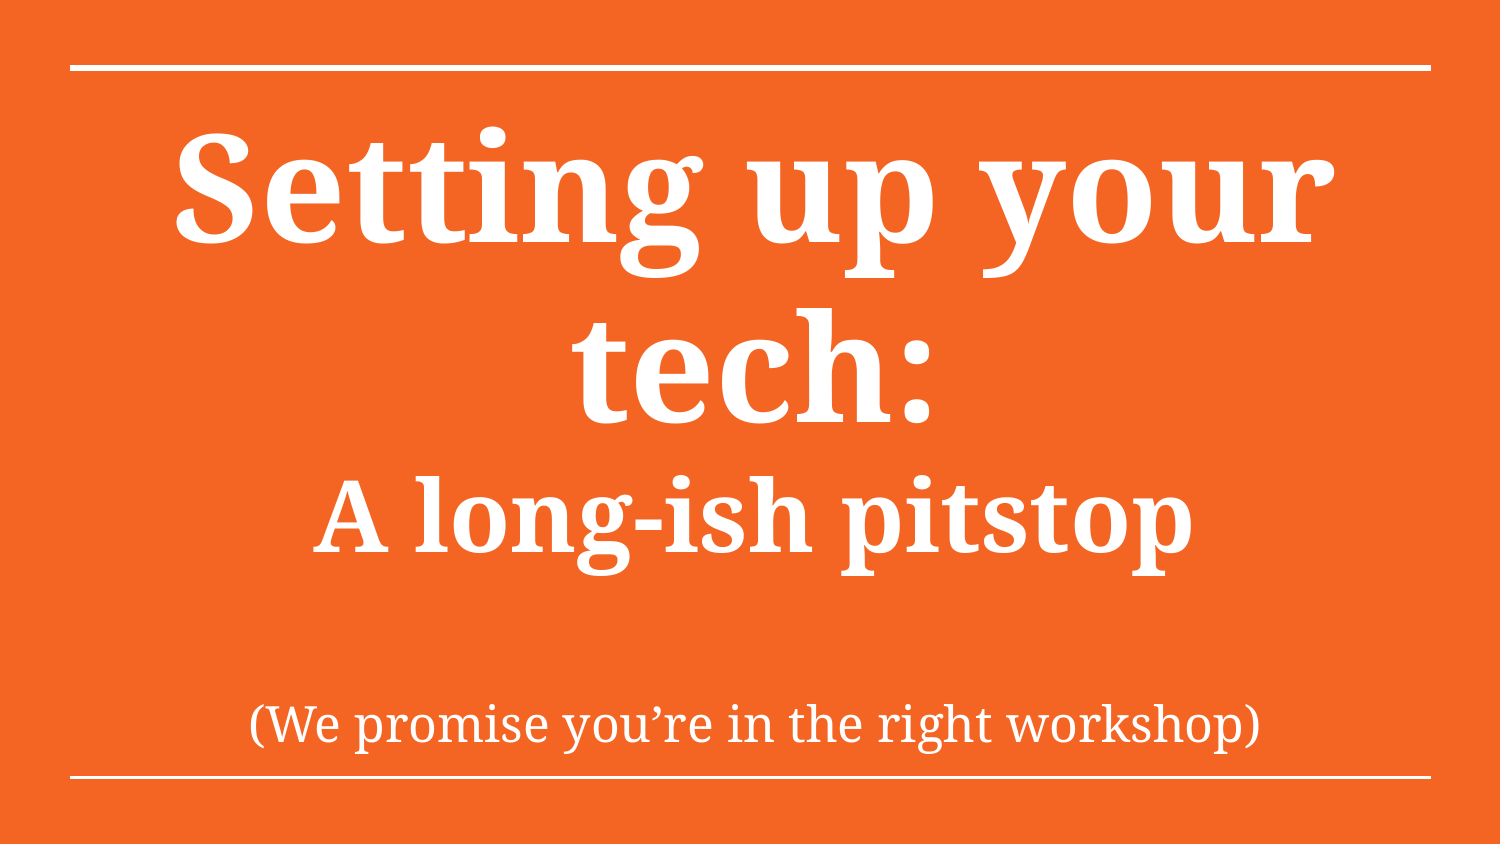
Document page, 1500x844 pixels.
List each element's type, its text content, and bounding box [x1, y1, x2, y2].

title Setting up your tech: A long-ish pitstop (We promise you’re in the right workshop) [32, 296, 1478, 550]
